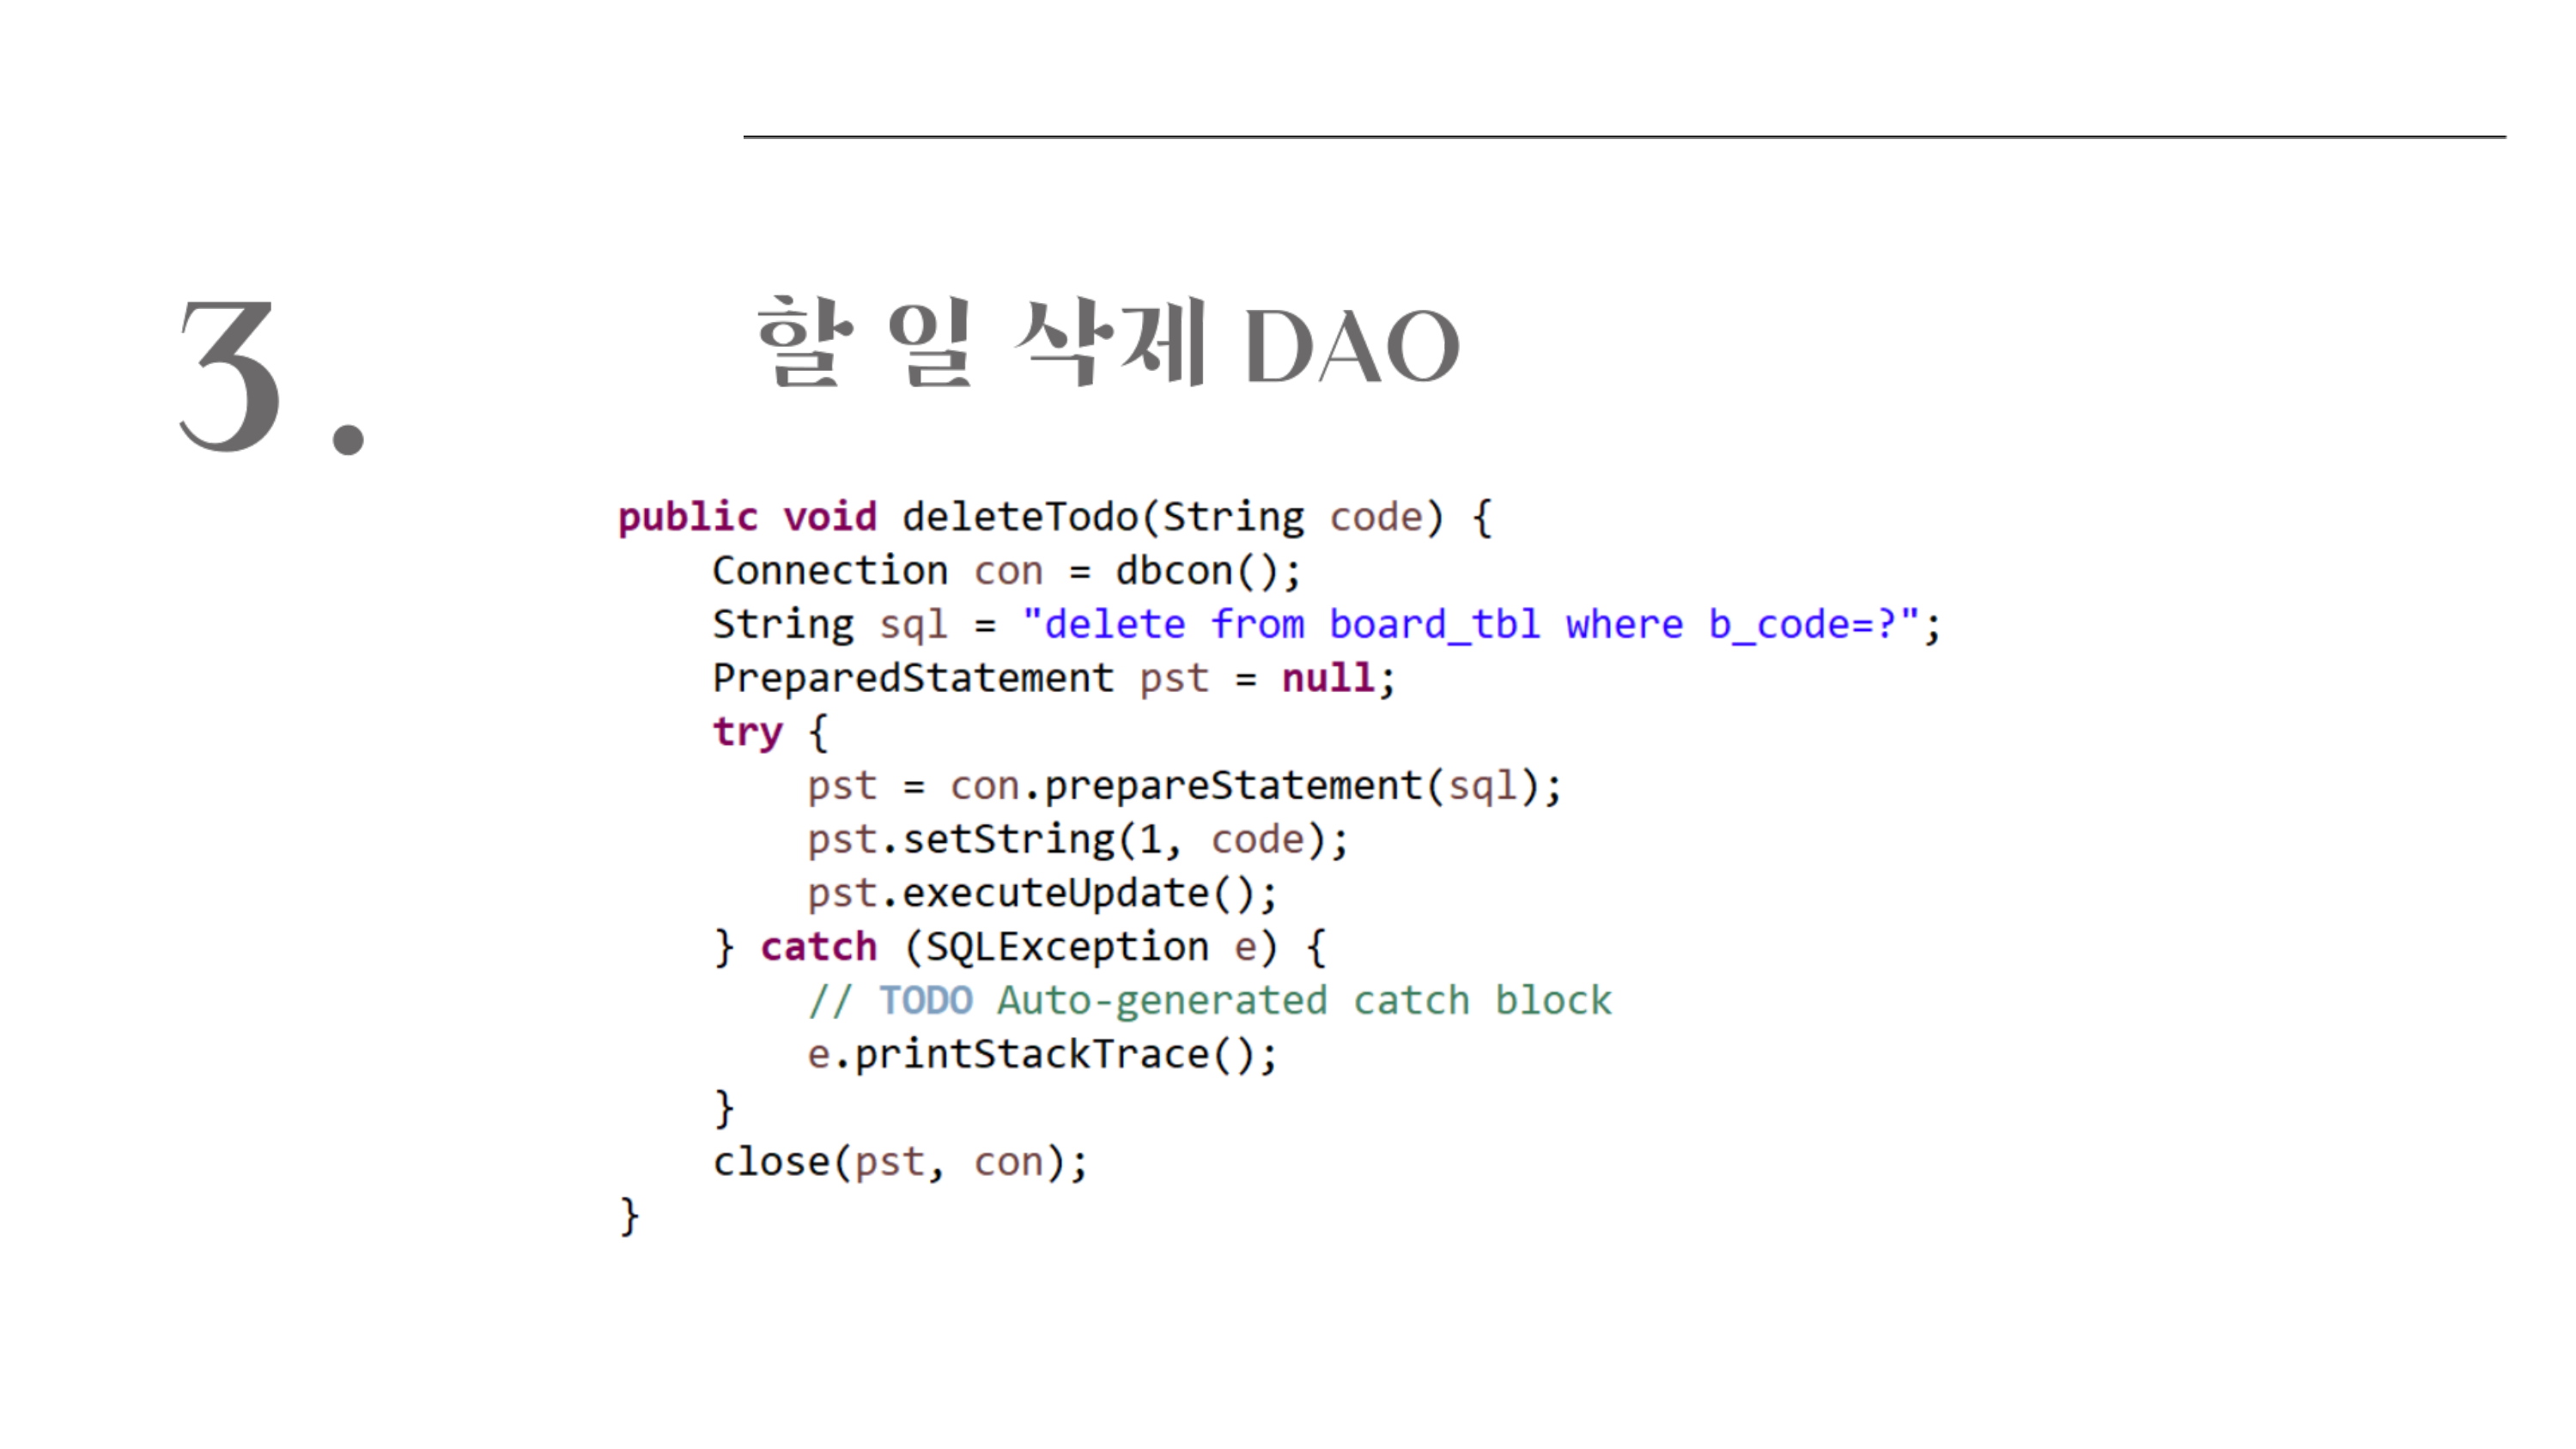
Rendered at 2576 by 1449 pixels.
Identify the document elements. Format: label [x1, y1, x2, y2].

text_box [601, 472, 1974, 1268]
text_box [743, 136, 2507, 139]
picture [710, 226, 1577, 518]
picture [80, 149, 608, 694]
